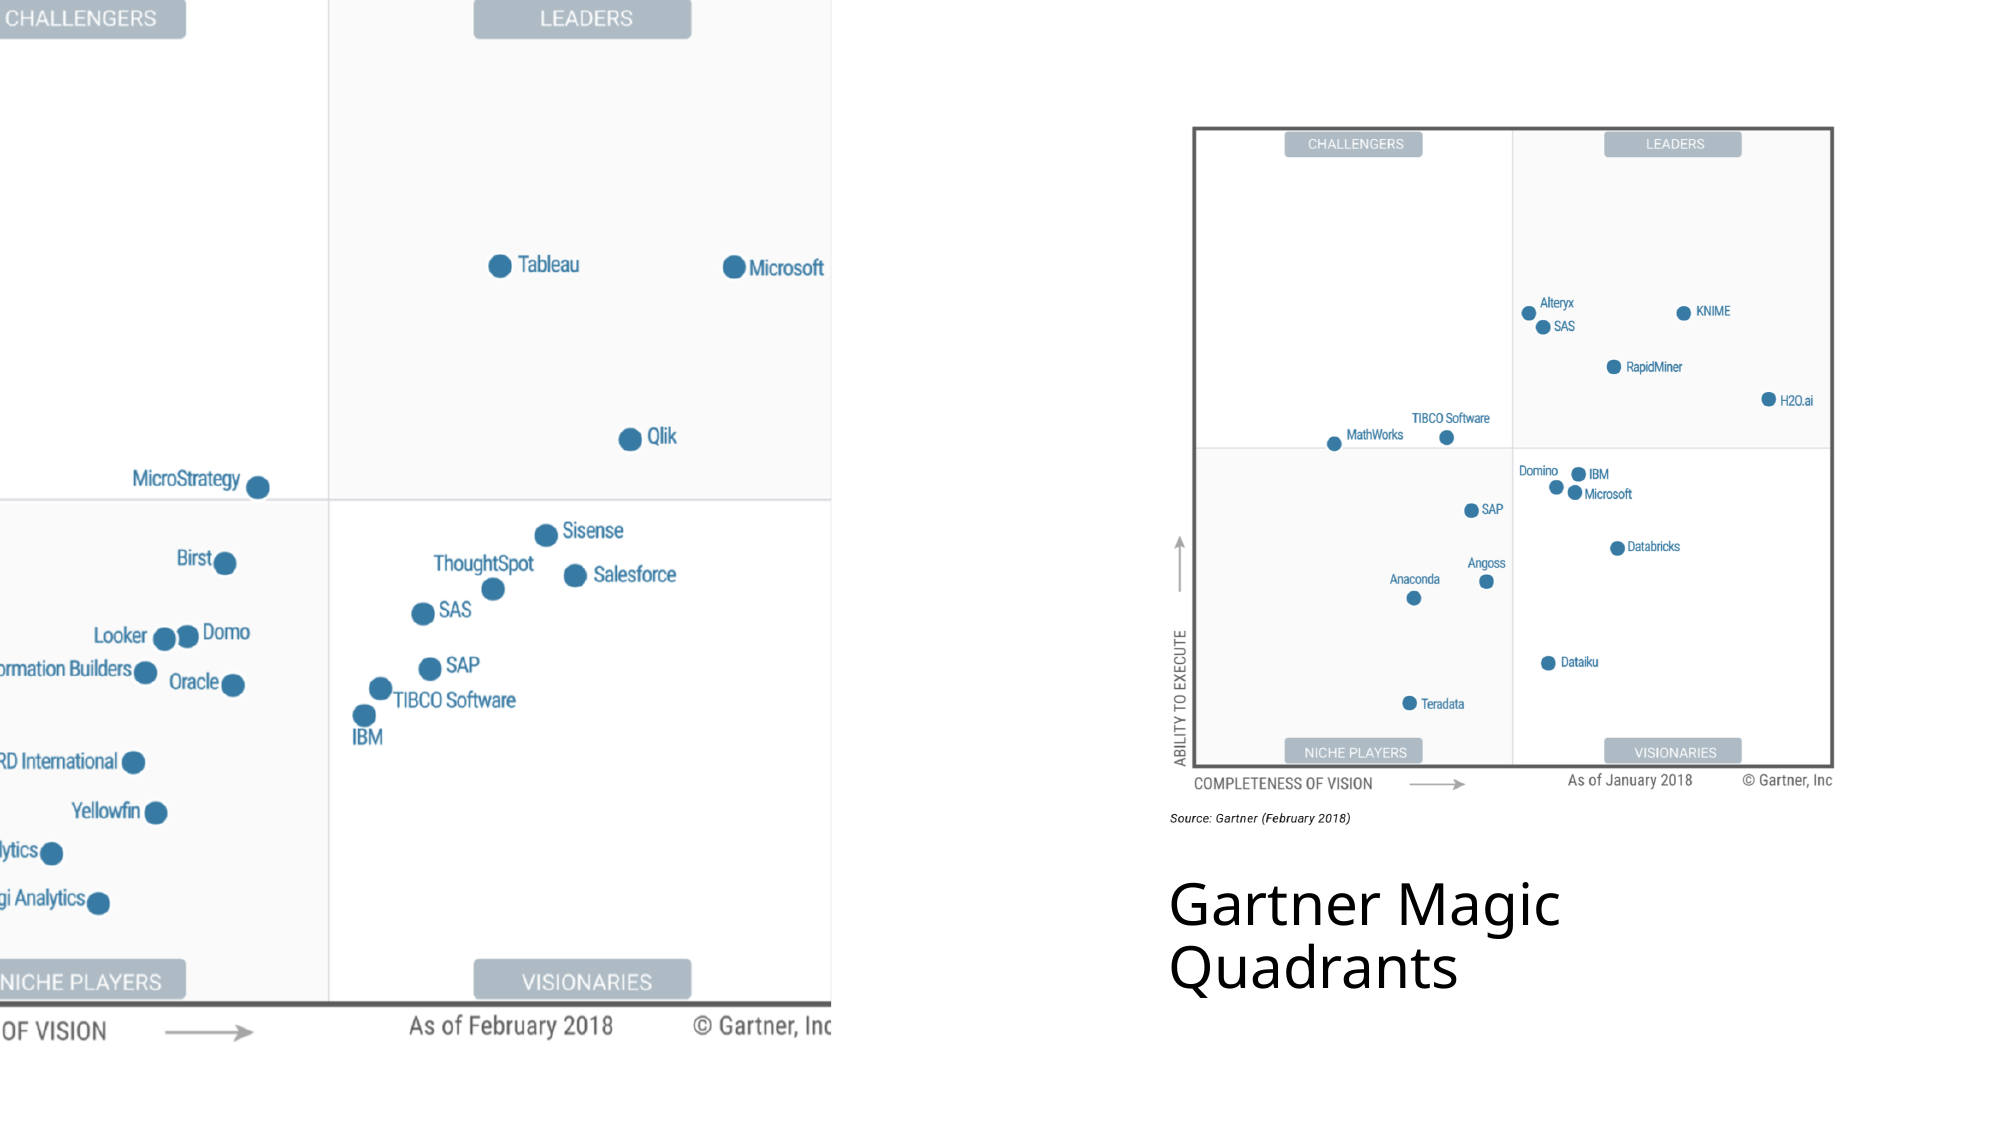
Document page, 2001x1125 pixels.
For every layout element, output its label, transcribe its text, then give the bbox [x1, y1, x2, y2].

picture [0, 0, 832, 1077]
picture [1168, 123, 1850, 834]
text_box Gartner Magic Quadrants [1168, 867, 1850, 1009]
